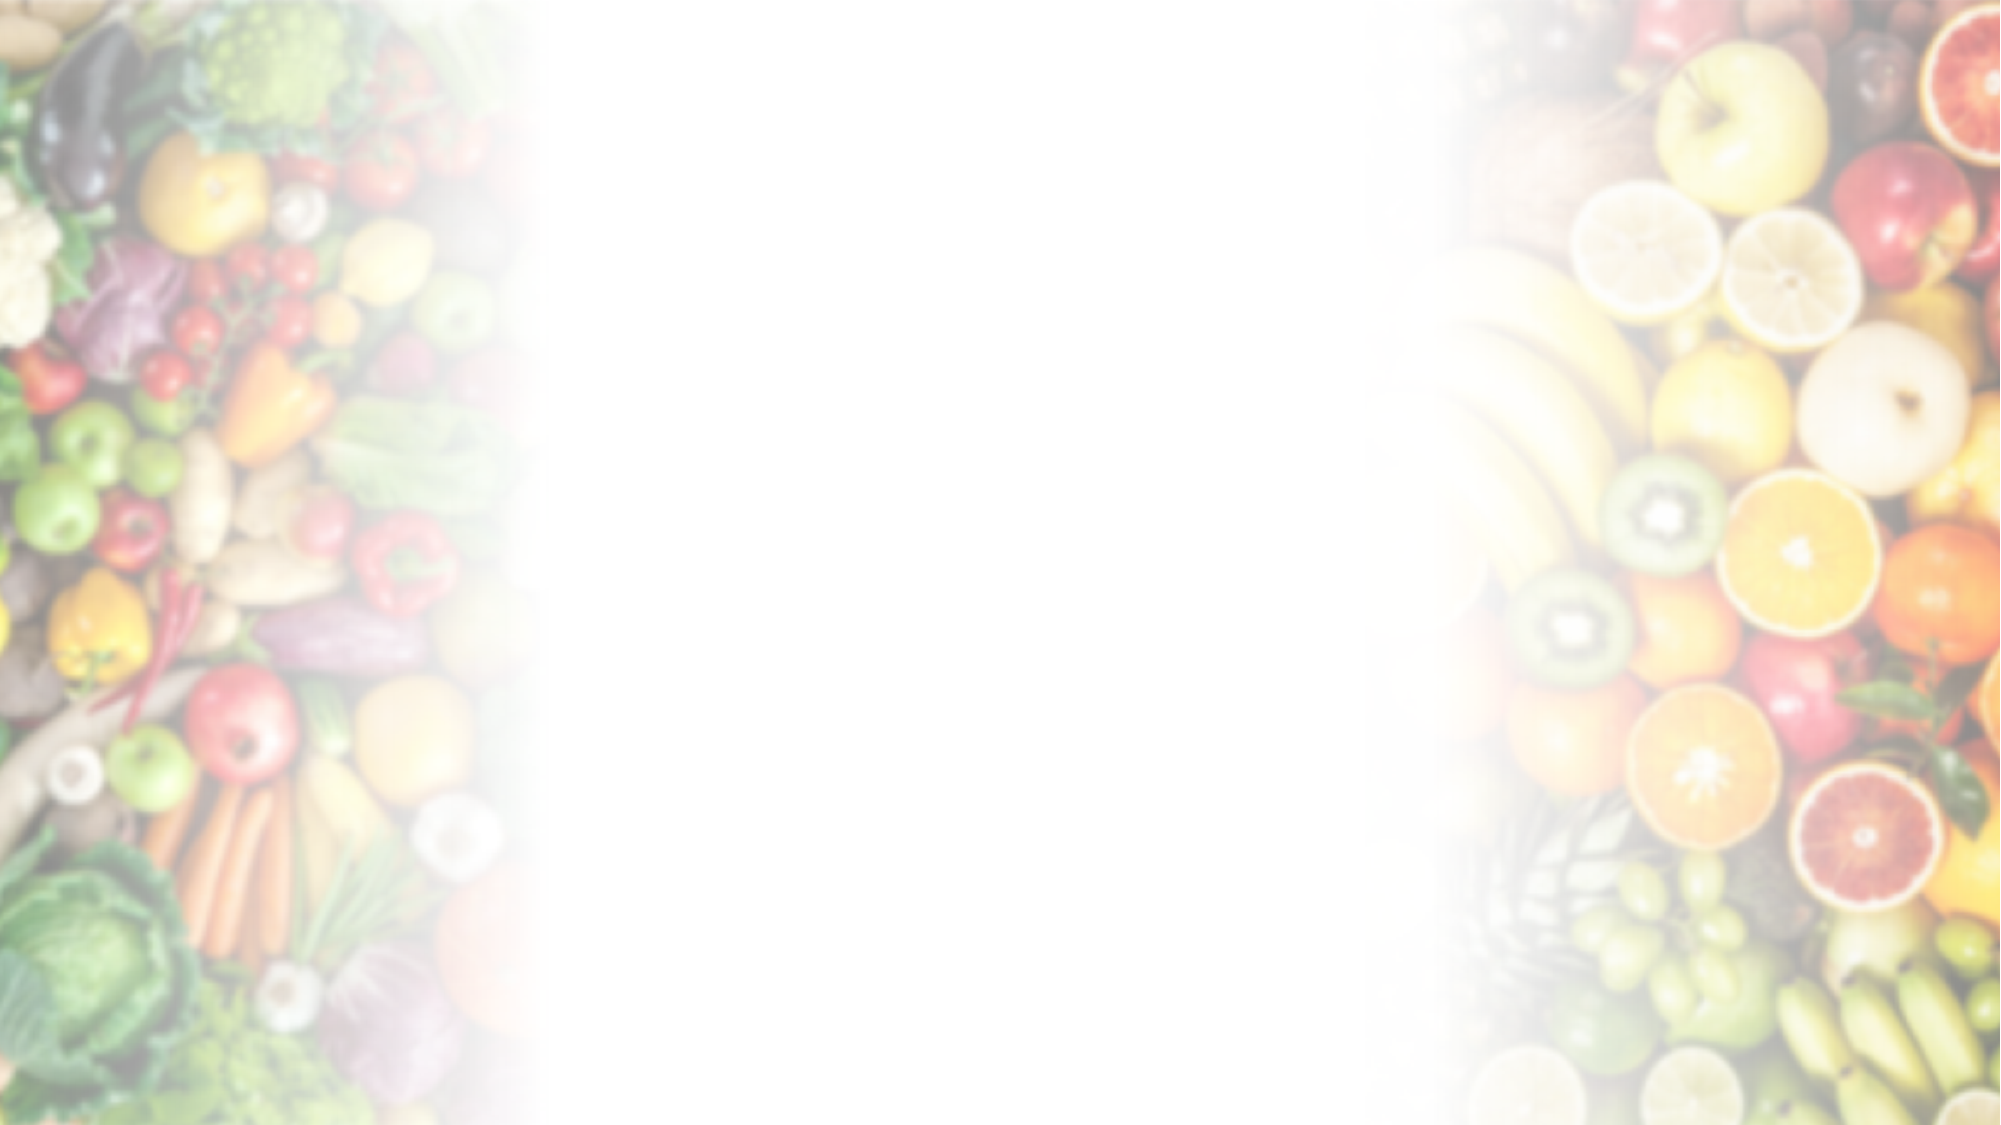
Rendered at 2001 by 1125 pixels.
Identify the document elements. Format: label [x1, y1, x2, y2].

picture [0, 0, 865, 1125]
picture [1118, 1, 2000, 1125]
